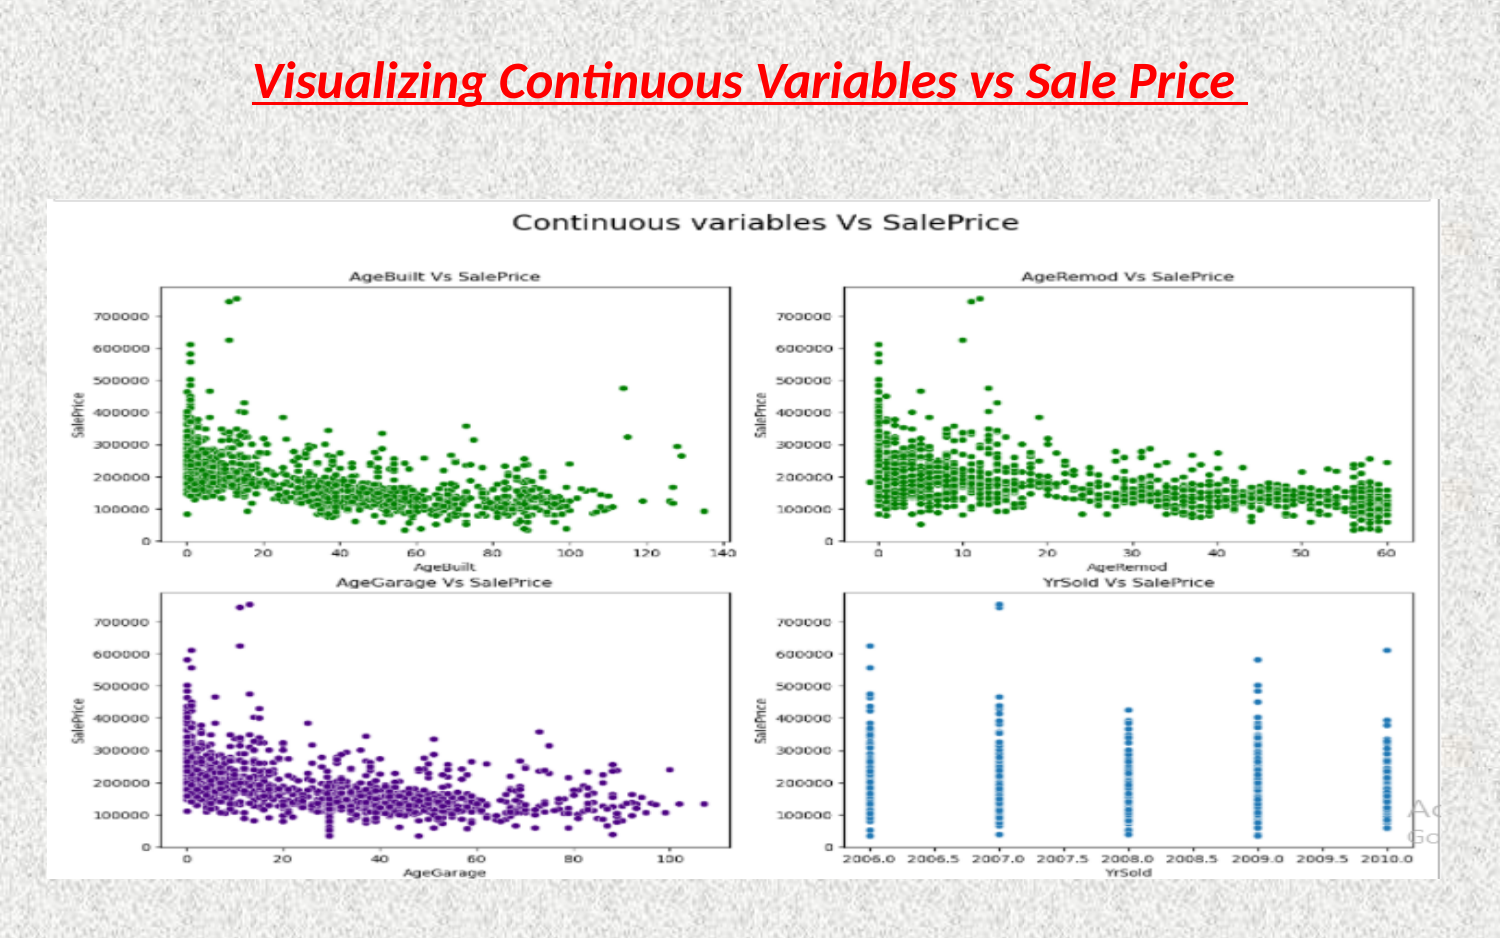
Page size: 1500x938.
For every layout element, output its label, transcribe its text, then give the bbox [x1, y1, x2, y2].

title Visualizing Continuous Variables vs Sale Price [75, 37, 1425, 118]
picture [0, 0, 1500, 938]
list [46, 198, 1442, 880]
